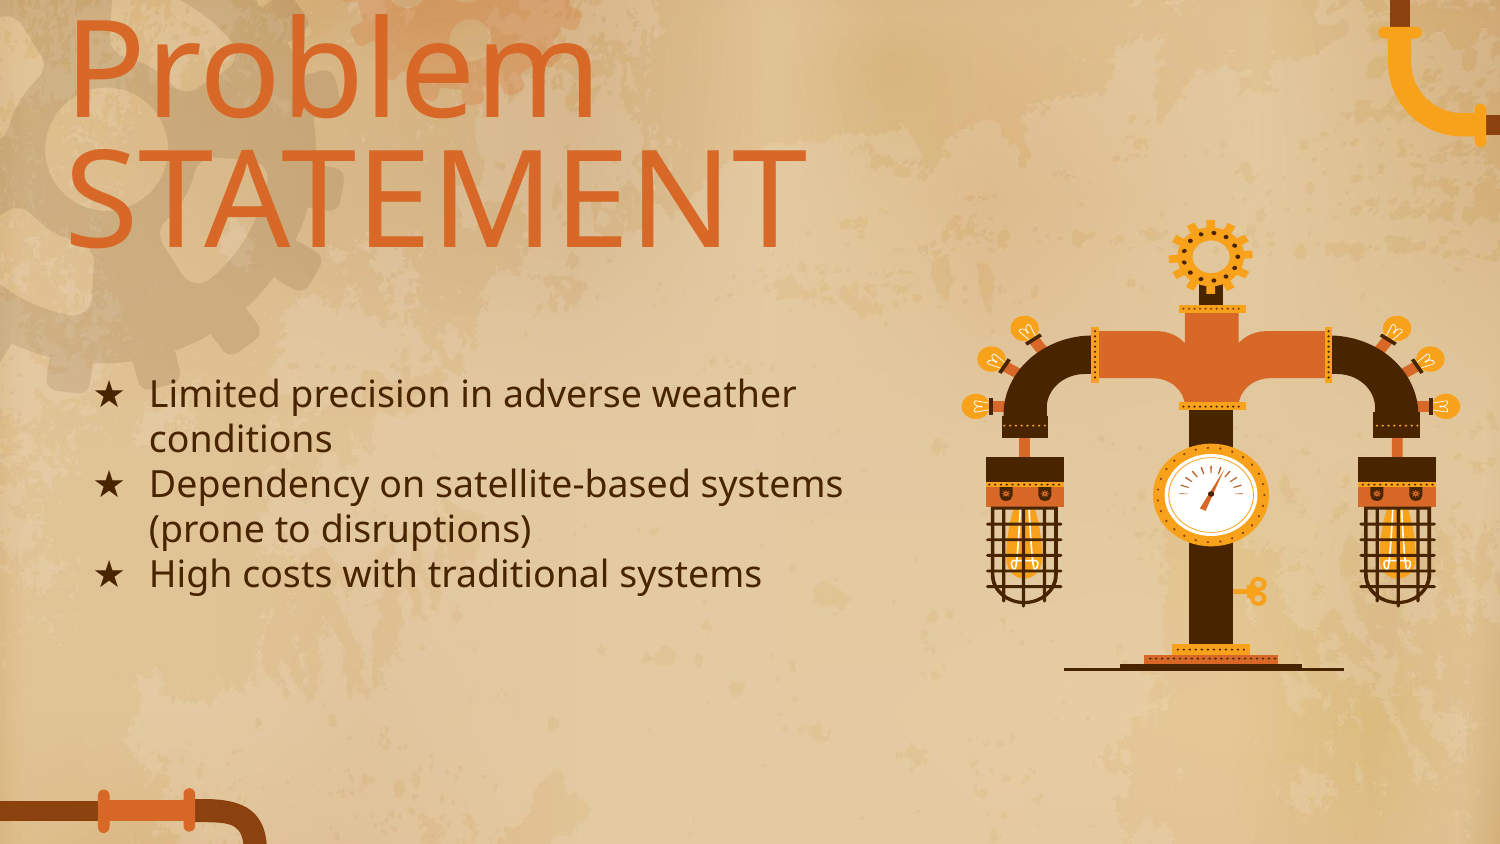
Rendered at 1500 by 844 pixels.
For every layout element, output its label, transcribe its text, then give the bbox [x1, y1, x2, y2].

picture [0, 0, 1500, 844]
picture [1410, 0, 1500, 115]
subtitle Limited precision in adverse weather conditions Dependency on satellite-based systems (prone to disruptions) High costs with traditional systems [58, 240, 897, 725]
picture [0, 821, 243, 844]
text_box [961, 219, 1461, 672]
title Problem STATEMENT [49, 0, 1292, 288]
